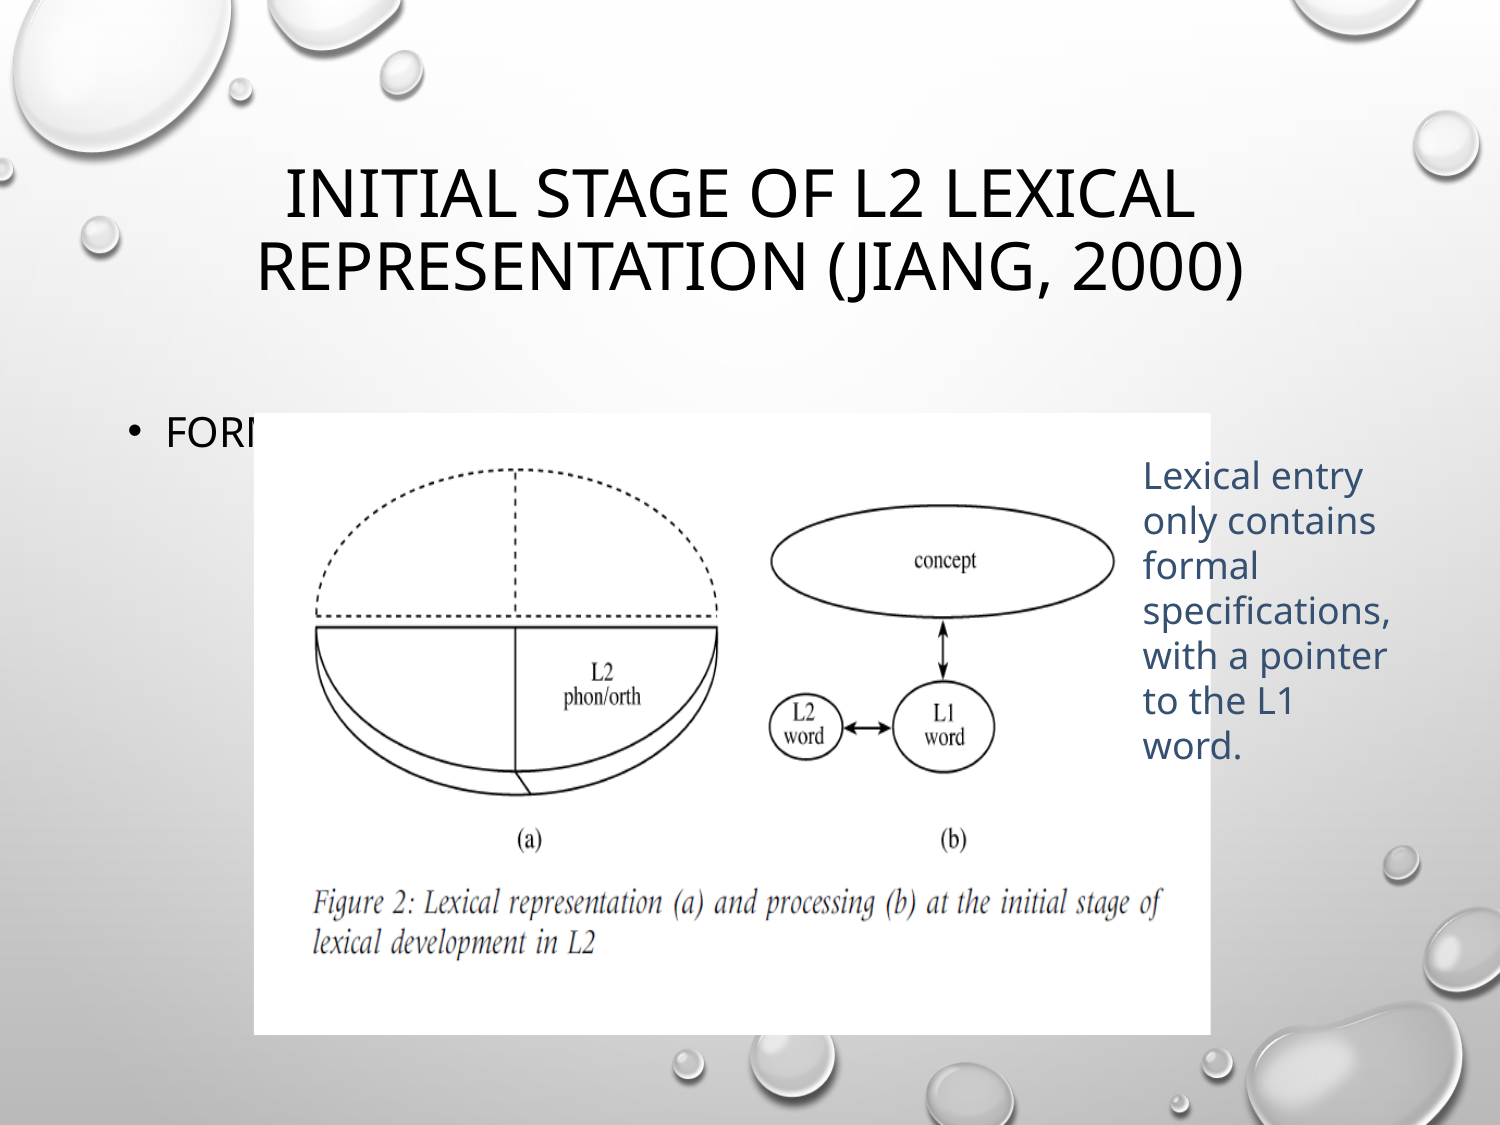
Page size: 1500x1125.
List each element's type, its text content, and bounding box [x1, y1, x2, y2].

list Formal stage [112, 388, 1388, 950]
title Initial stage of L2 lexical representation (Jiang, 2000) [112, 101, 1388, 364]
picture [0, 0, 1500, 1125]
text_box Lexical entry only contains formal specifications, with a pointer to the L1 word. [1216, 444, 1412, 775]
